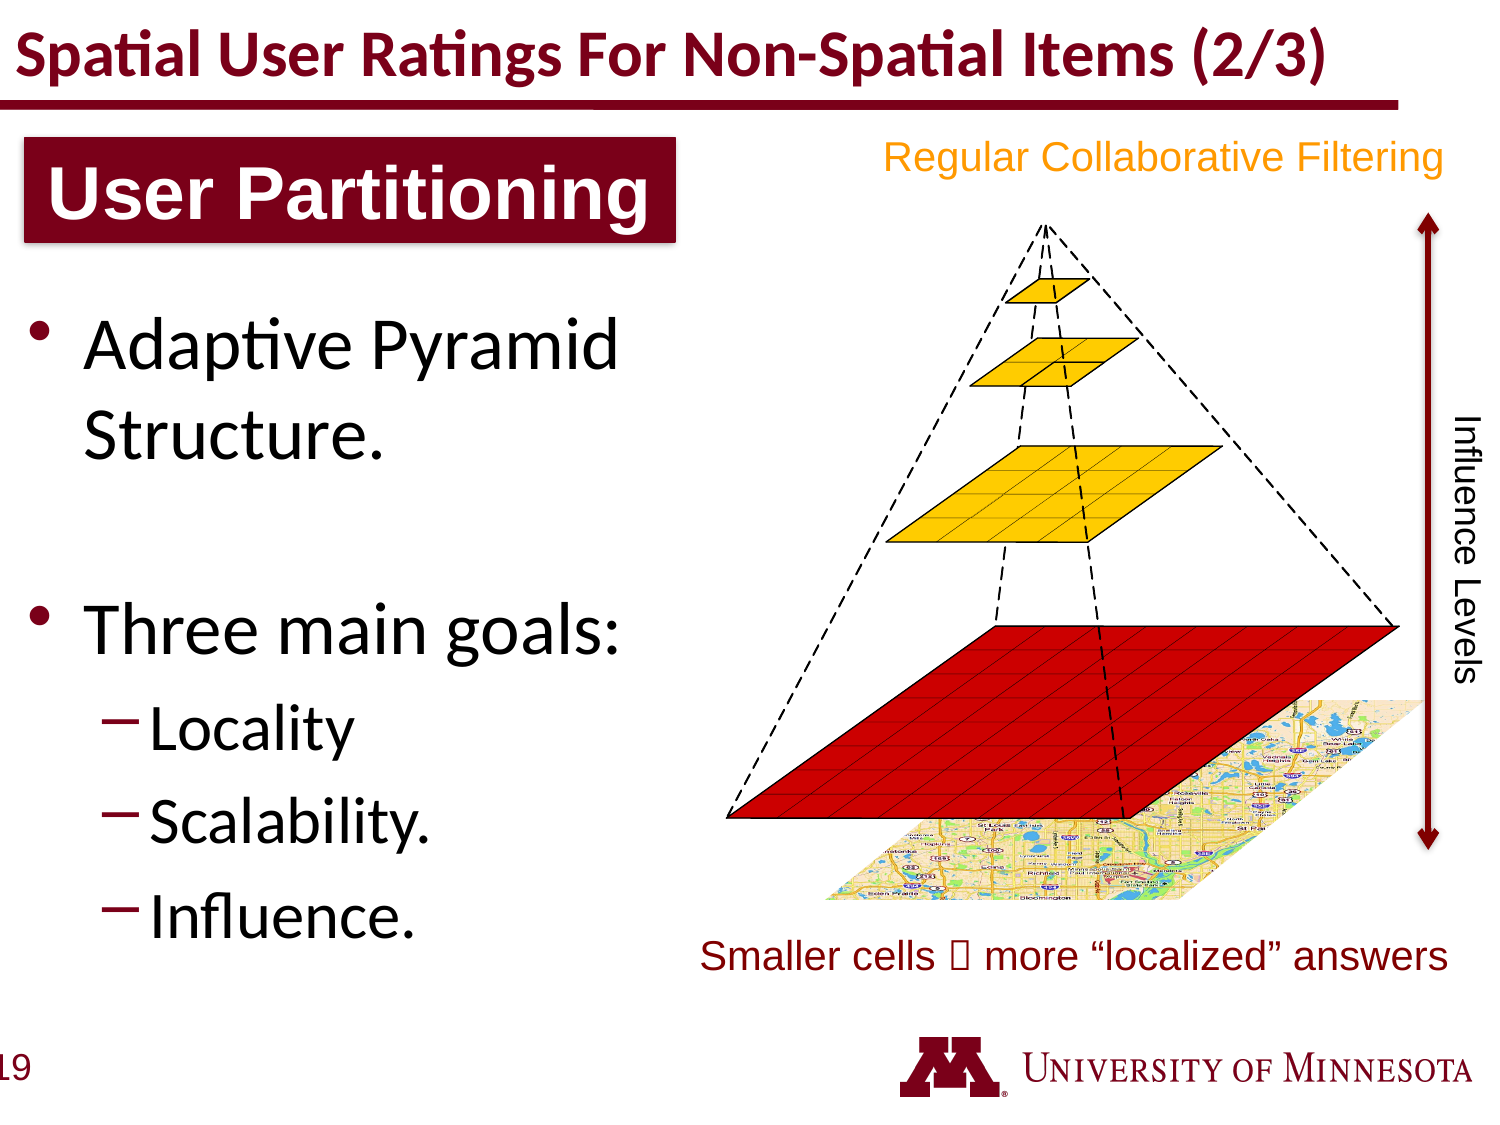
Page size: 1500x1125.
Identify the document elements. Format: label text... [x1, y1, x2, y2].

text_box User Partitioning [24, 137, 676, 243]
picture [824, 699, 1426, 901]
text_box Smaller cells  more “localized” answers [673, 921, 1475, 987]
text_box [725, 224, 1400, 820]
list Adaptive Pyramid Structure. Three main goals: Locality Scalability. Influence. [12, 287, 713, 988]
text_box Influence Levels [1440, 350, 1500, 750]
text_box Regular Collaborative Filtering [868, 121, 1460, 187]
title Spatial User Ratings For Non-Spatial Items (2/3) [0, 0, 1426, 101]
picture [900, 1037, 1473, 1097]
